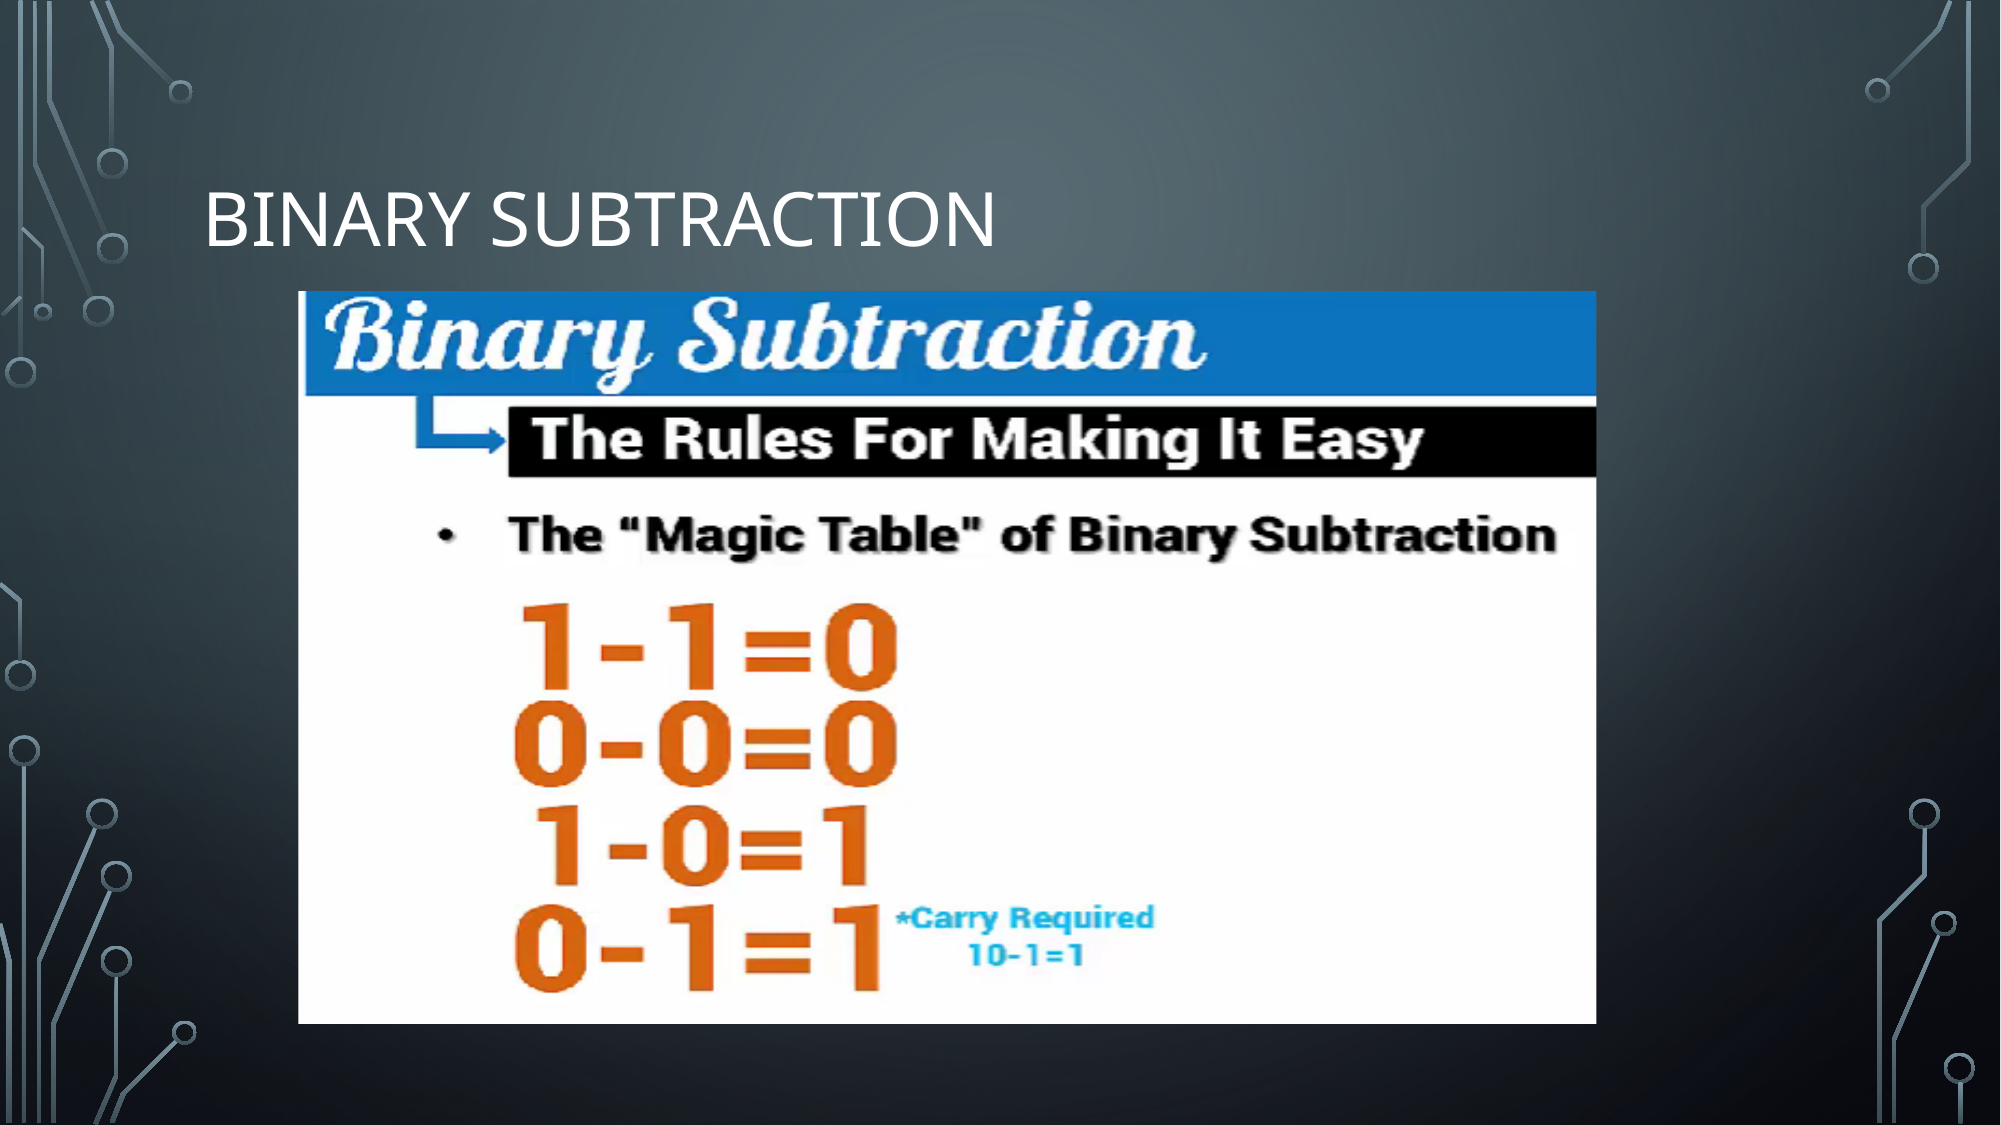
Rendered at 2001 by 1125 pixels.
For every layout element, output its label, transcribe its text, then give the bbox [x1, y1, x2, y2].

title Binary subtraction [187, 101, 1813, 344]
picture [298, 291, 1597, 1024]
